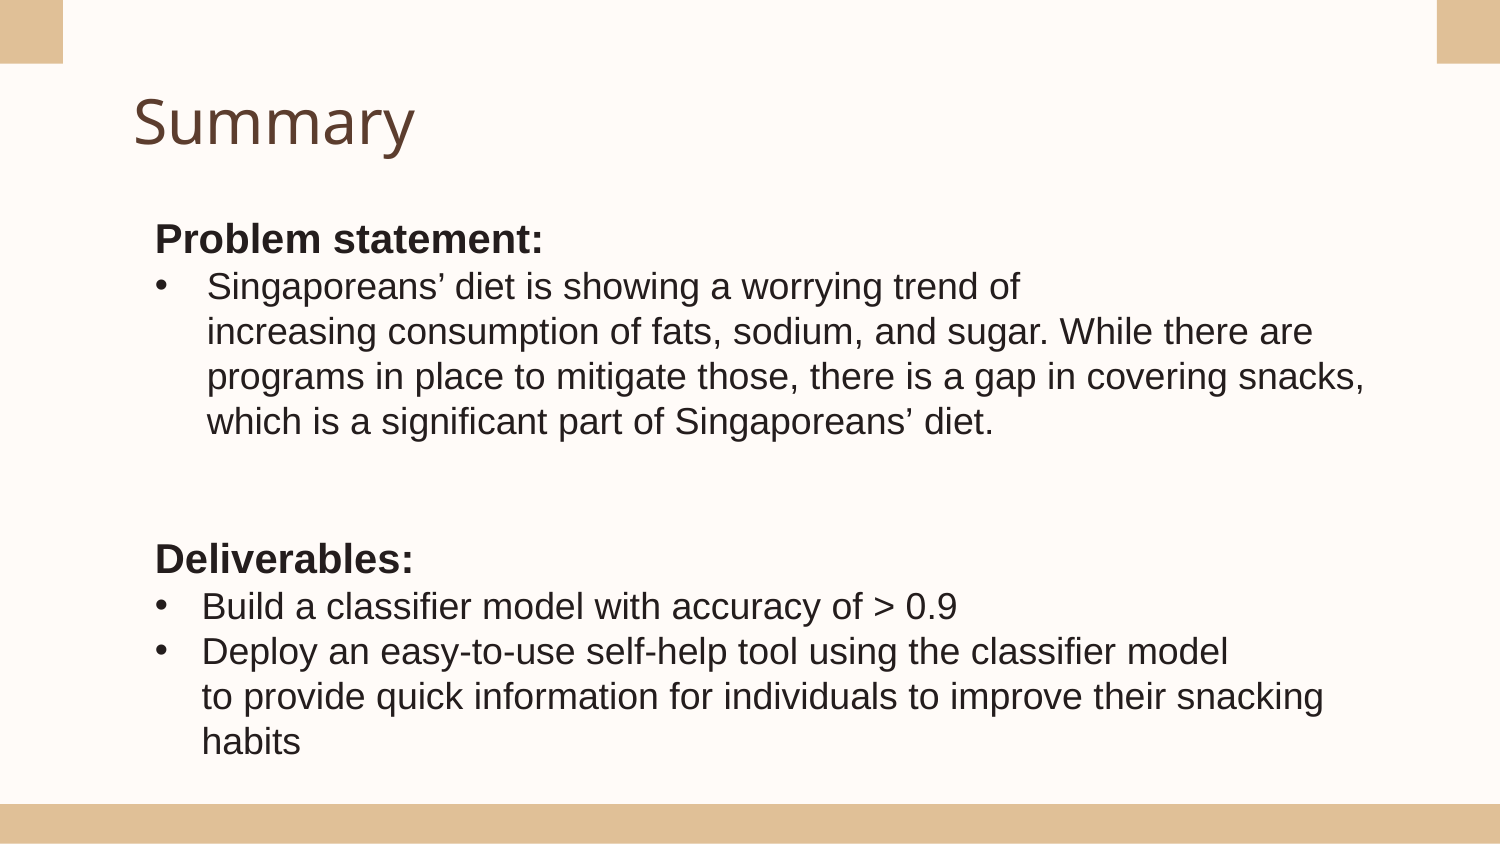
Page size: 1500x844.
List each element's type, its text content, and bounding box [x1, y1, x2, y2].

title Summary [118, 72, 1382, 167]
text_box Problem statement: Singaporeans’ diet is showing a worrying trend of increasing consumption of fats, sodium, and sugar. While there are programs in place to mitigate those, there is a gap in covering snacks, which is a significant part of Singaporeans’ diet. Deliverables: Build a classifier model with accuracy of > 0.9 Deploy an easy-to-use self-help tool using the classifier model to provide quick information for individuals to improve their snacking habits [116, 197, 1383, 727]
